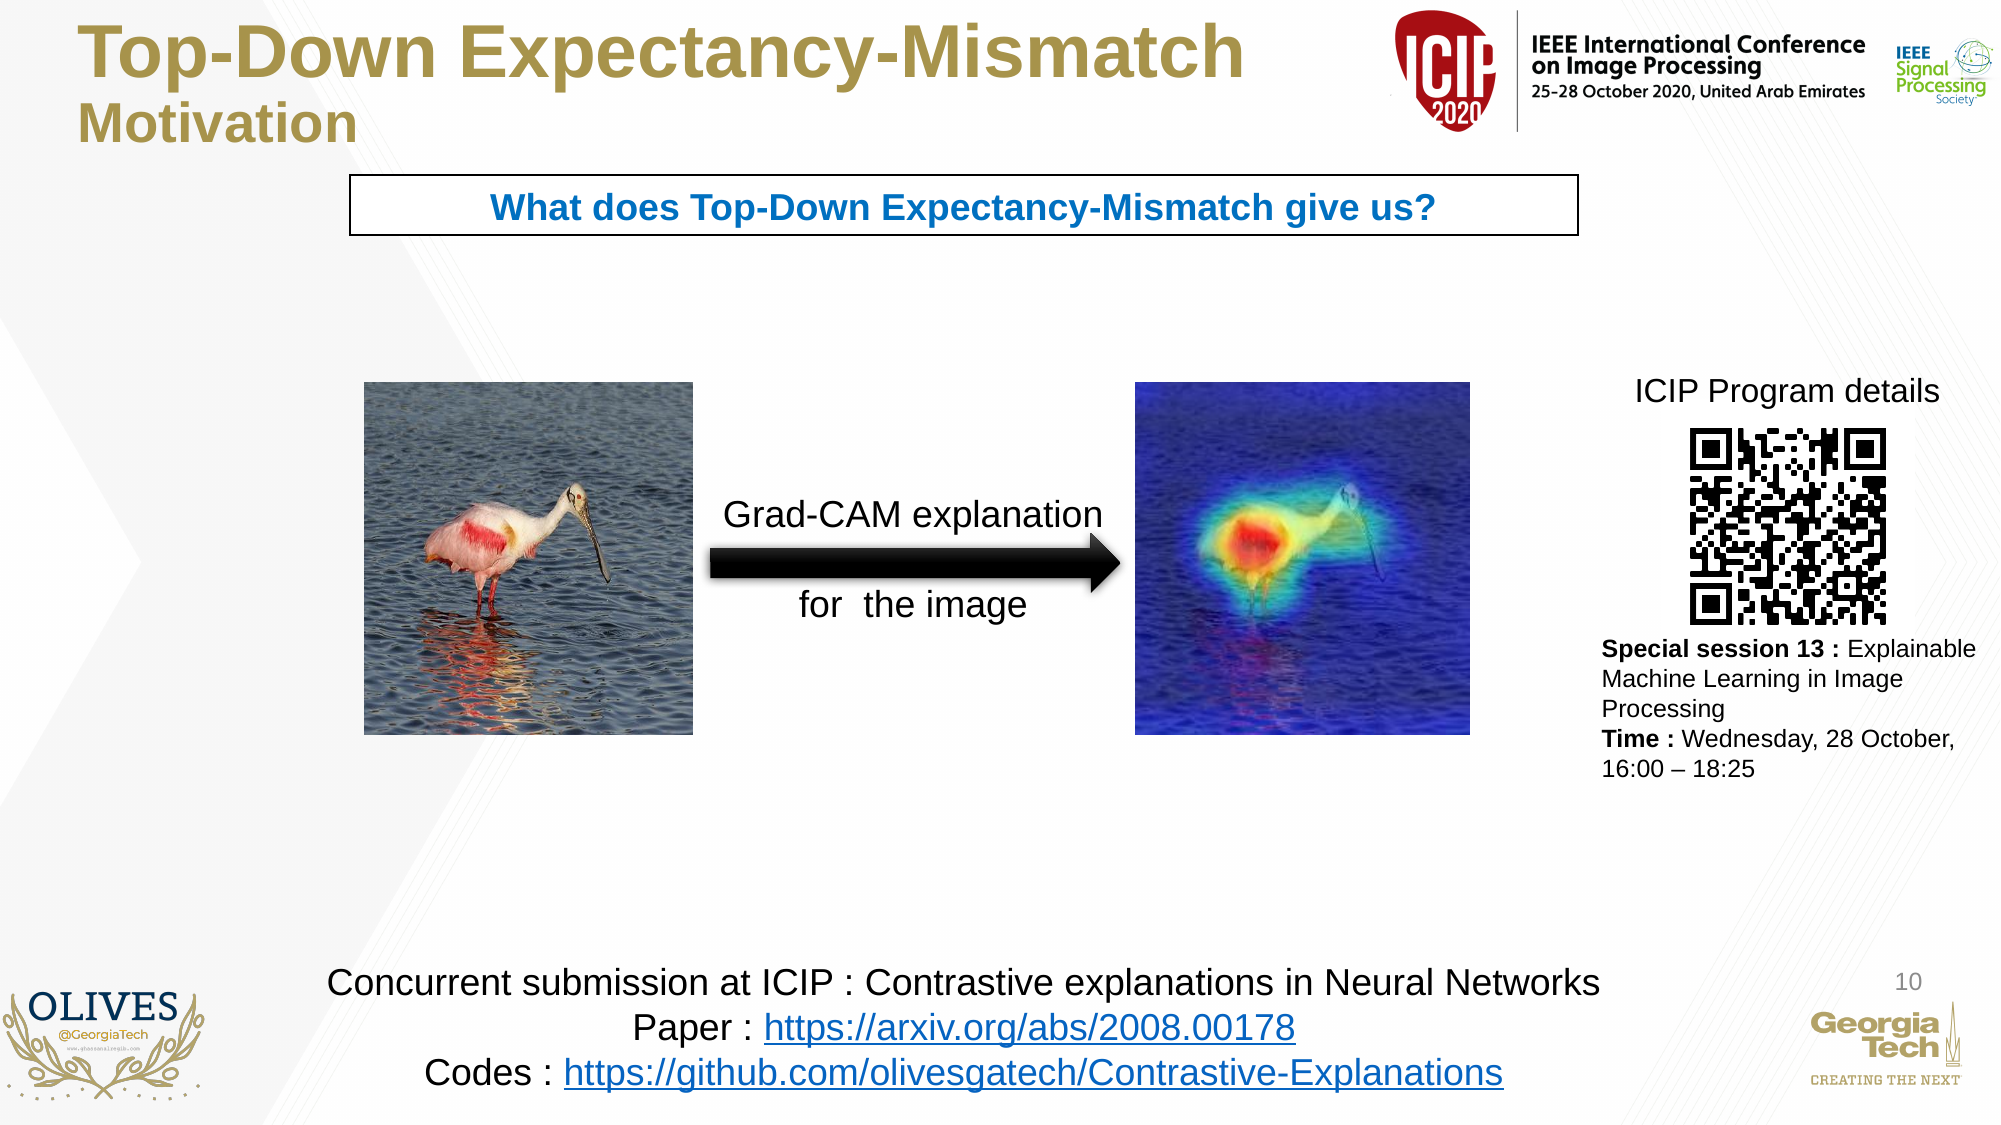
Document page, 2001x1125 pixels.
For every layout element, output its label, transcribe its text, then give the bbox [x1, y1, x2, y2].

text_box Special session 13 : Explainable Machine Learning in Image Processing Time : Wednesday, 28 October, 16:00 – 18:25 [1586, 625, 2000, 790]
text_box What does Top-Down Expectancy-Mismatch give us? [349, 174, 1579, 236]
text_box Concurrent submission at ICIP : Contrastive explanations in Neural Networks Paper : https://arxiv.org/abs/2008.00178 Codes : https://github.com/olivesgatech/Contrastive-Explanations [311, 950, 1617, 1101]
title Top-Down Expectancy-Mismatch Motivation [62, 0, 1391, 167]
text_box ICIP Program details [1619, 362, 1957, 417]
text_box Grad-CAM explanation for the image [708, 482, 1119, 633]
slide_number 10 [1617, 950, 1938, 1011]
picture [0, 0, 2001, 1125]
